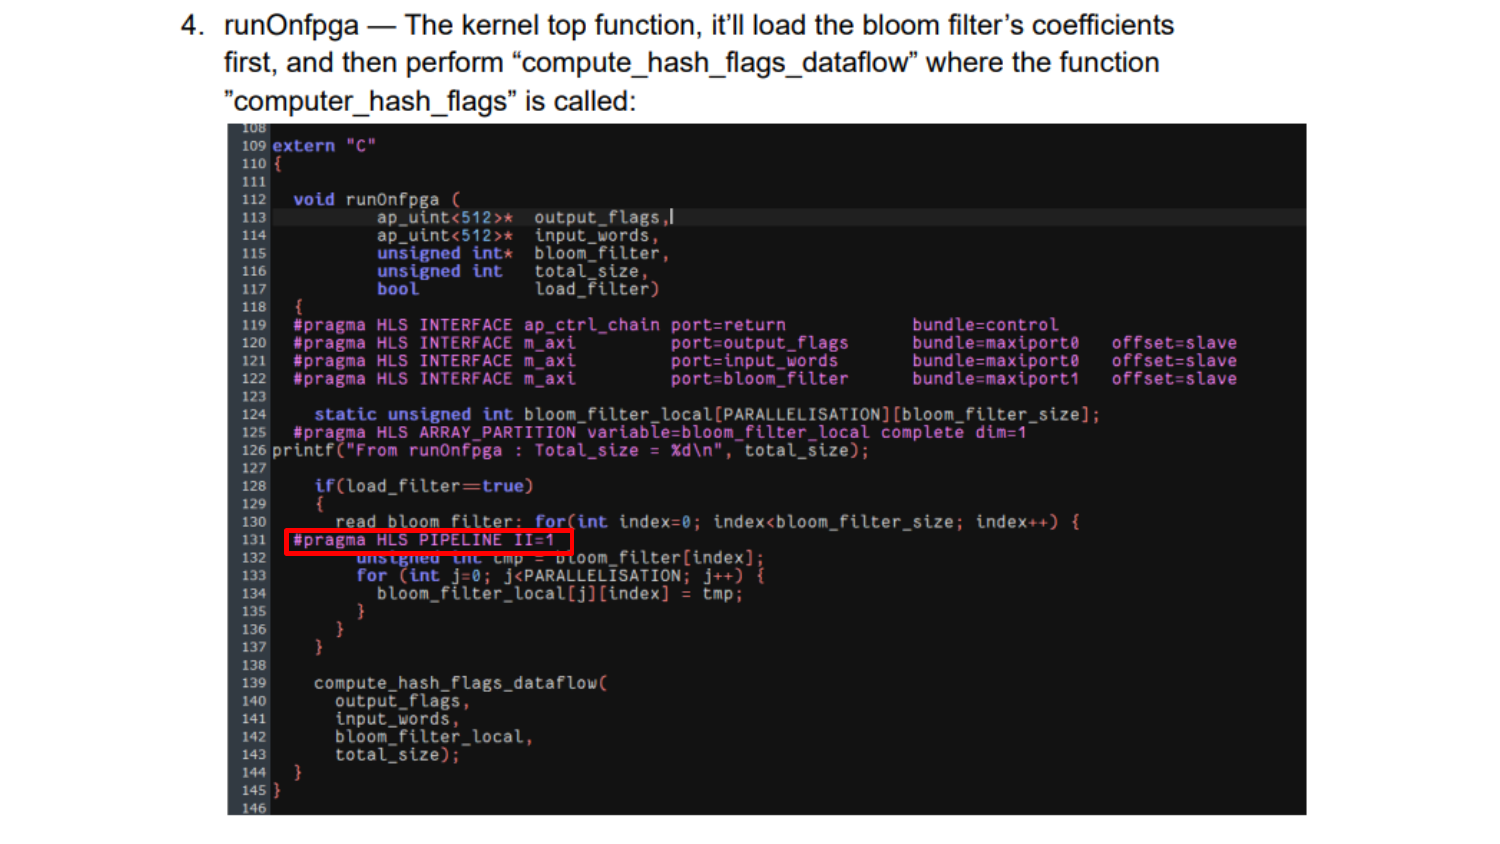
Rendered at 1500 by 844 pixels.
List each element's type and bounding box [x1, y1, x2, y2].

picture [165, 0, 1334, 844]
